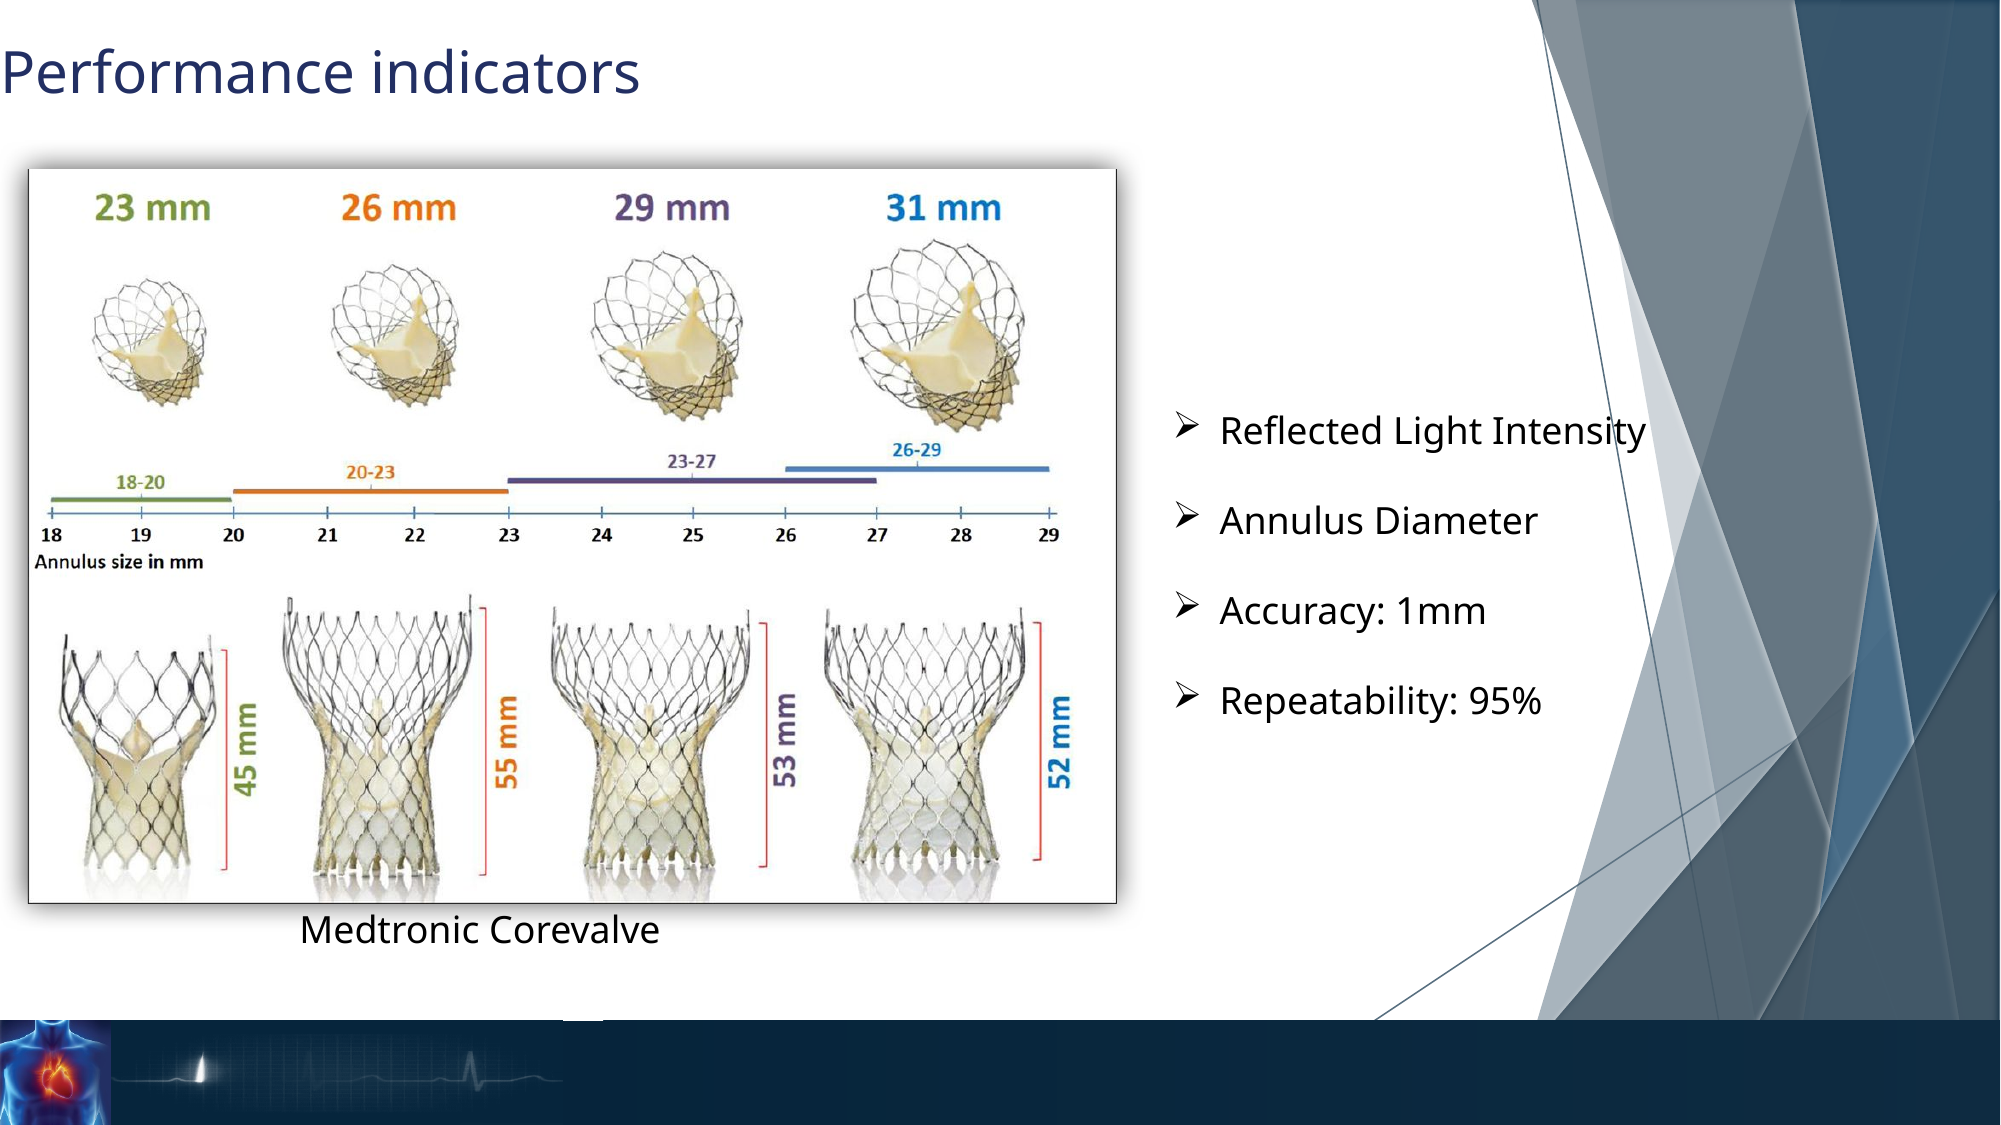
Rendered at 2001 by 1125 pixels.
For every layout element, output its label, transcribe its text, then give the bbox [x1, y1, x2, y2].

picture [27, 169, 1118, 904]
text_box Reflected Light Intensity Annulus Diameter Accuracy: 1mm Repeatability: 95% [1157, 355, 1662, 640]
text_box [0, 641, 2000, 1125]
text_box Performance indicators [0, 27, 657, 113]
